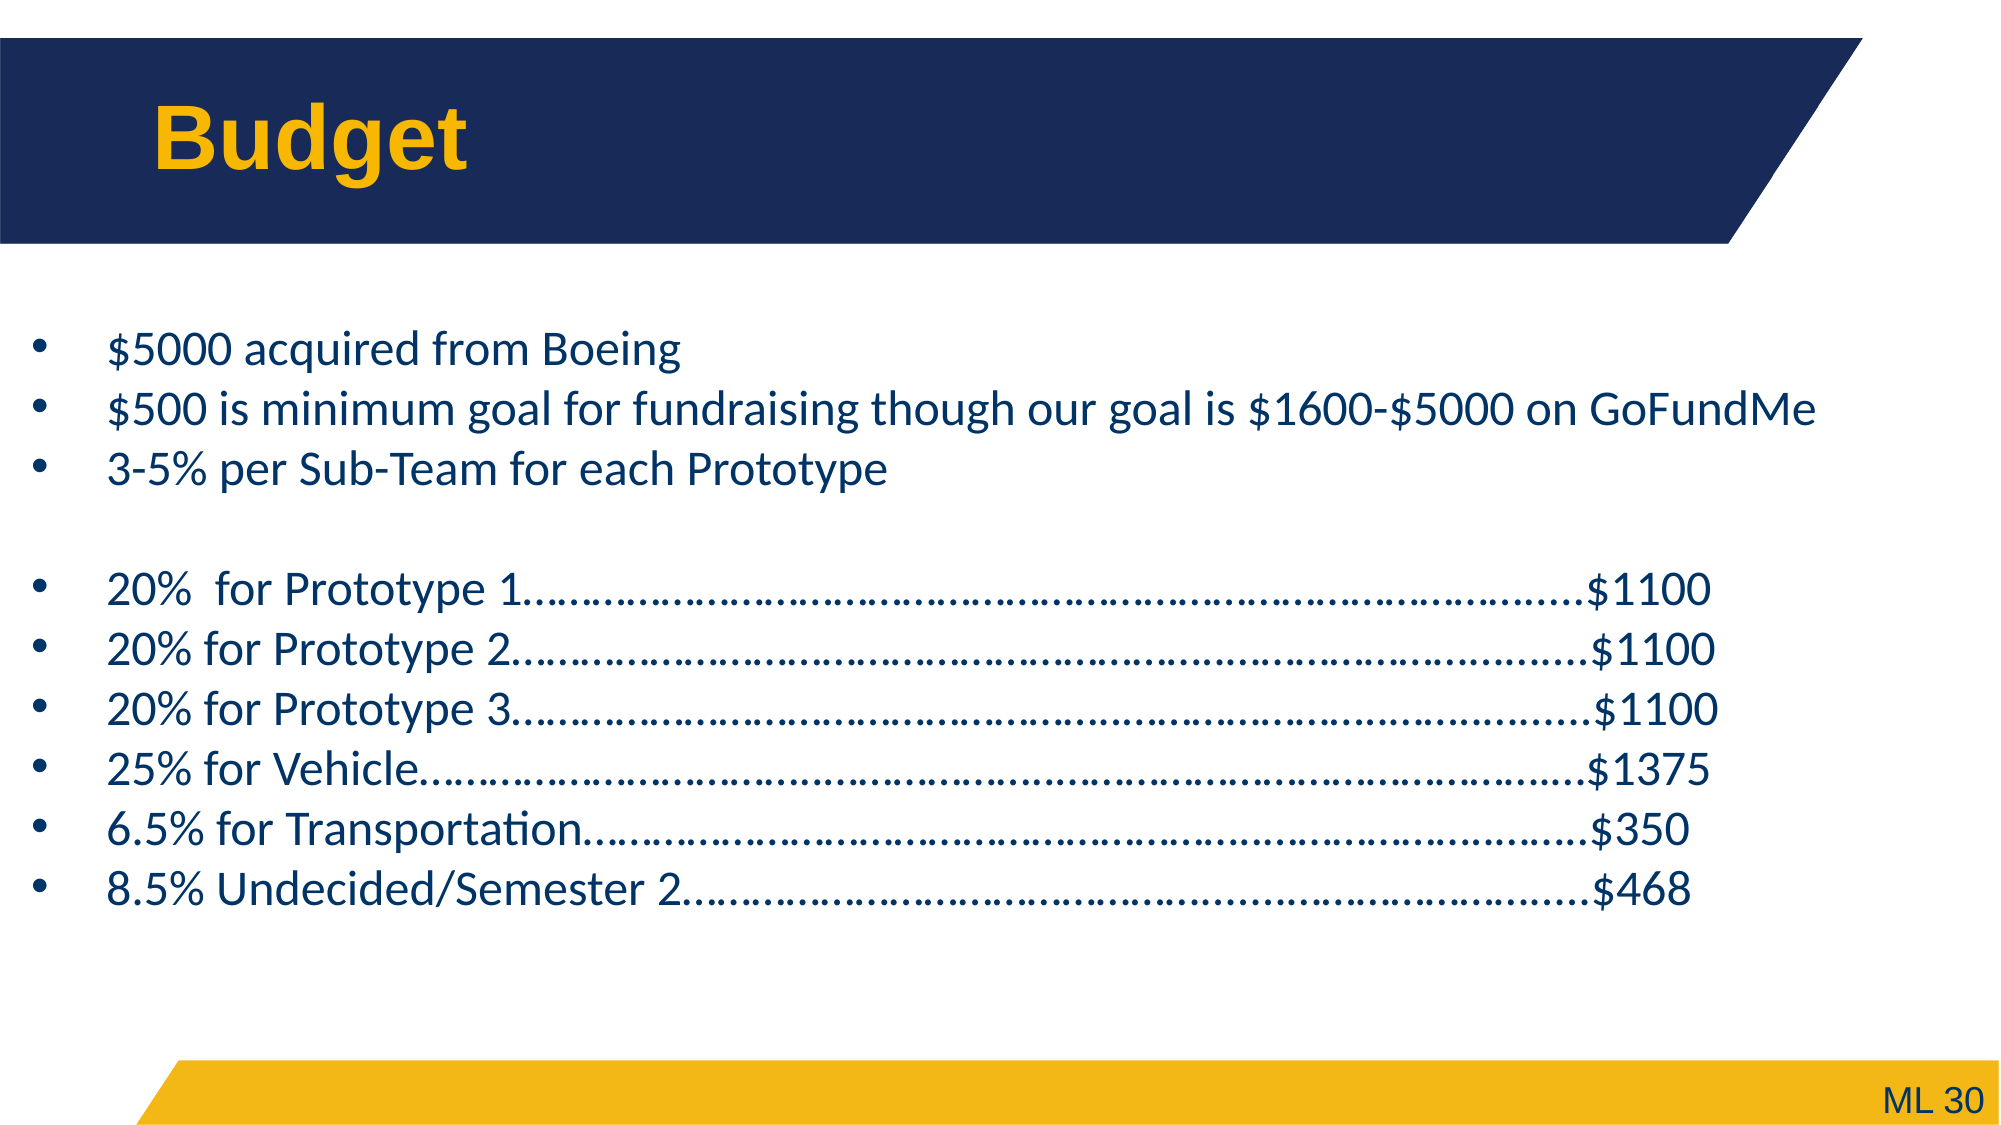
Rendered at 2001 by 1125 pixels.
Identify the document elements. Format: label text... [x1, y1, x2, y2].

text_box ML 30 [1701, 1068, 2000, 1125]
title Budget [137, 59, 1863, 221]
picture [136, 1060, 1999, 1125]
picture [0, 38, 1863, 244]
text_box $5000 acquired from Boeing $500 is minimum goal for fundraising though our goal is $1600-$5000 on GoFundMe 3-5% per Sub-Team for each Prototype 20% for Prototype 1…………………………………………………………………………….....$1100 20% for Prototype 2……………………………………………………..…………………...…....$1100 20% for Prototype 3……………………………………………..…………………..……..…......$1100 25% for Vehicle……………………………..………………..…………………………………….…$1375 6.5% for Transportation…………………………………………………..………………..……..$350 8.5% Undecided/Semester 2……………………………………….......………………….....$468 [16, 307, 1844, 923]
